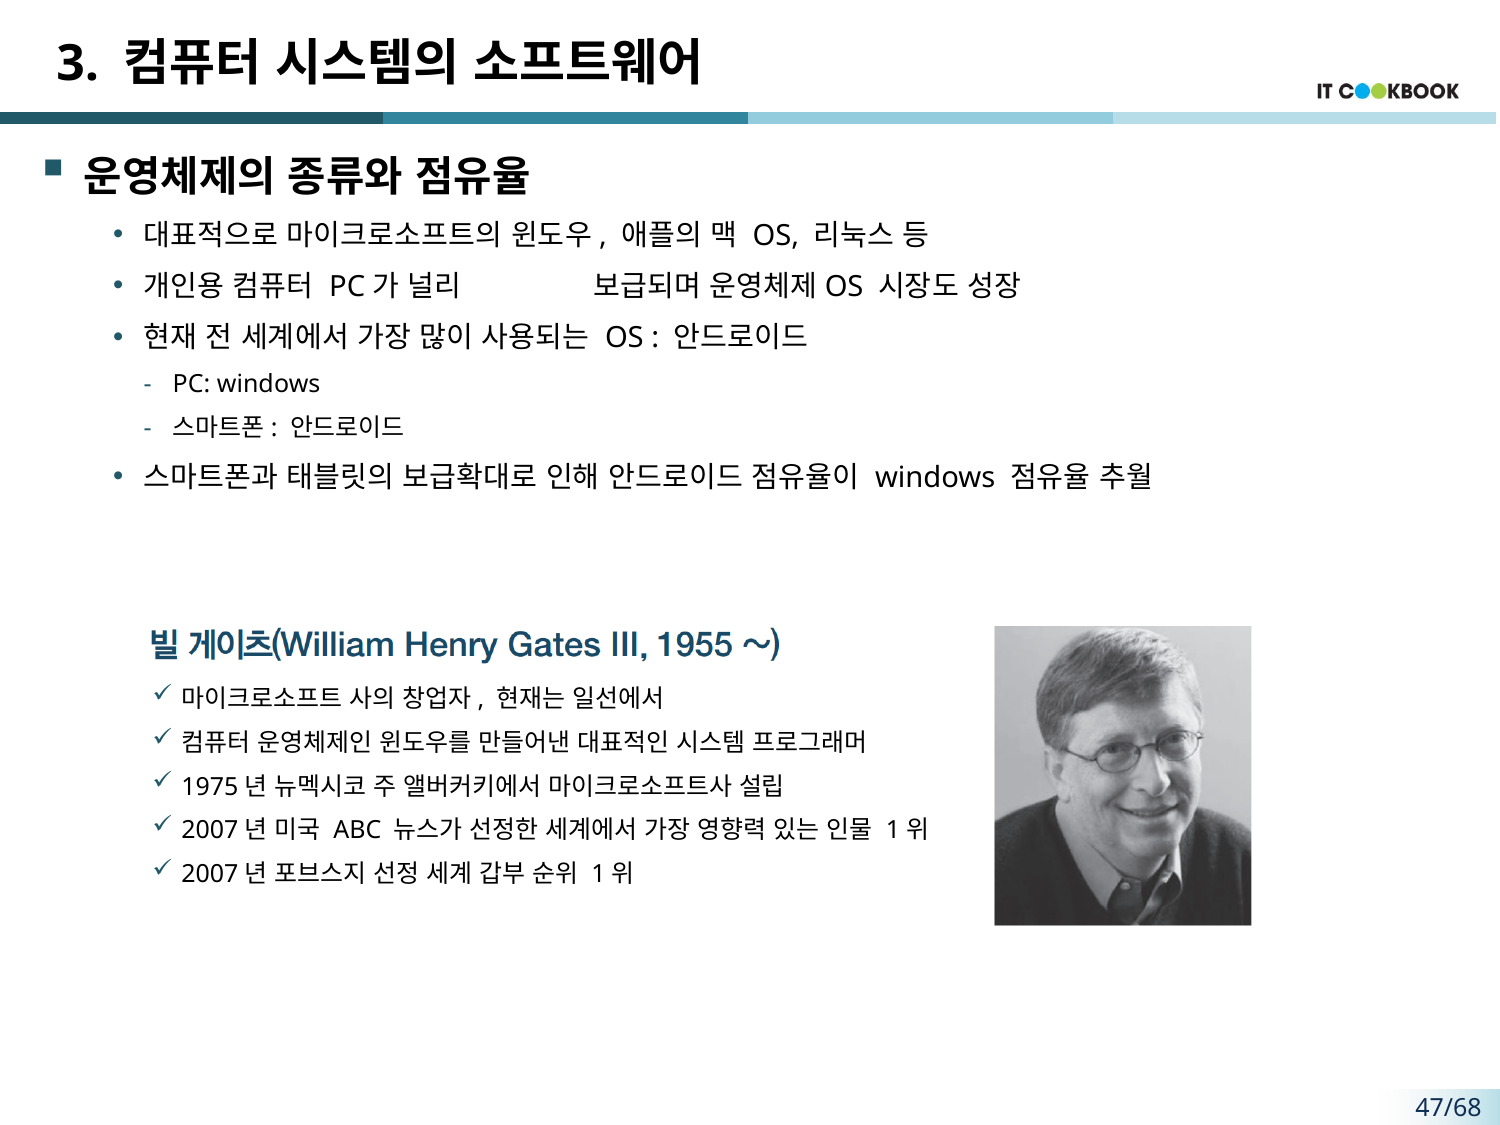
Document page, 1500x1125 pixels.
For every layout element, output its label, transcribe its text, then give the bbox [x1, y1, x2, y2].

title 3. 컴퓨터 시스템의 소프트웨어 [41, 15, 1282, 106]
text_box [18, 622, 1490, 1125]
list 운영체제의 종류와 점유율 대표적으로 마이크로소프트의 윈도우, 애플의 맥 OS, 리눅스 등 개인용 컴퓨터 PC가 널리 보급되며 운영체제OS 시장도 성장 현재 전 세계에서 가장 많이 사용되는 OS : 안드로이드 PC: windows 스마트폰: 안드로이드 스마트폰과 태블릿의 보급확대로 인해 안드로이드 점유율이 windows 점유율 추월 [10, 131, 1481, 1096]
picture [1317, 83, 1360, 99]
picture [1365, 83, 1459, 99]
text_box [35, 156, 1500, 1121]
